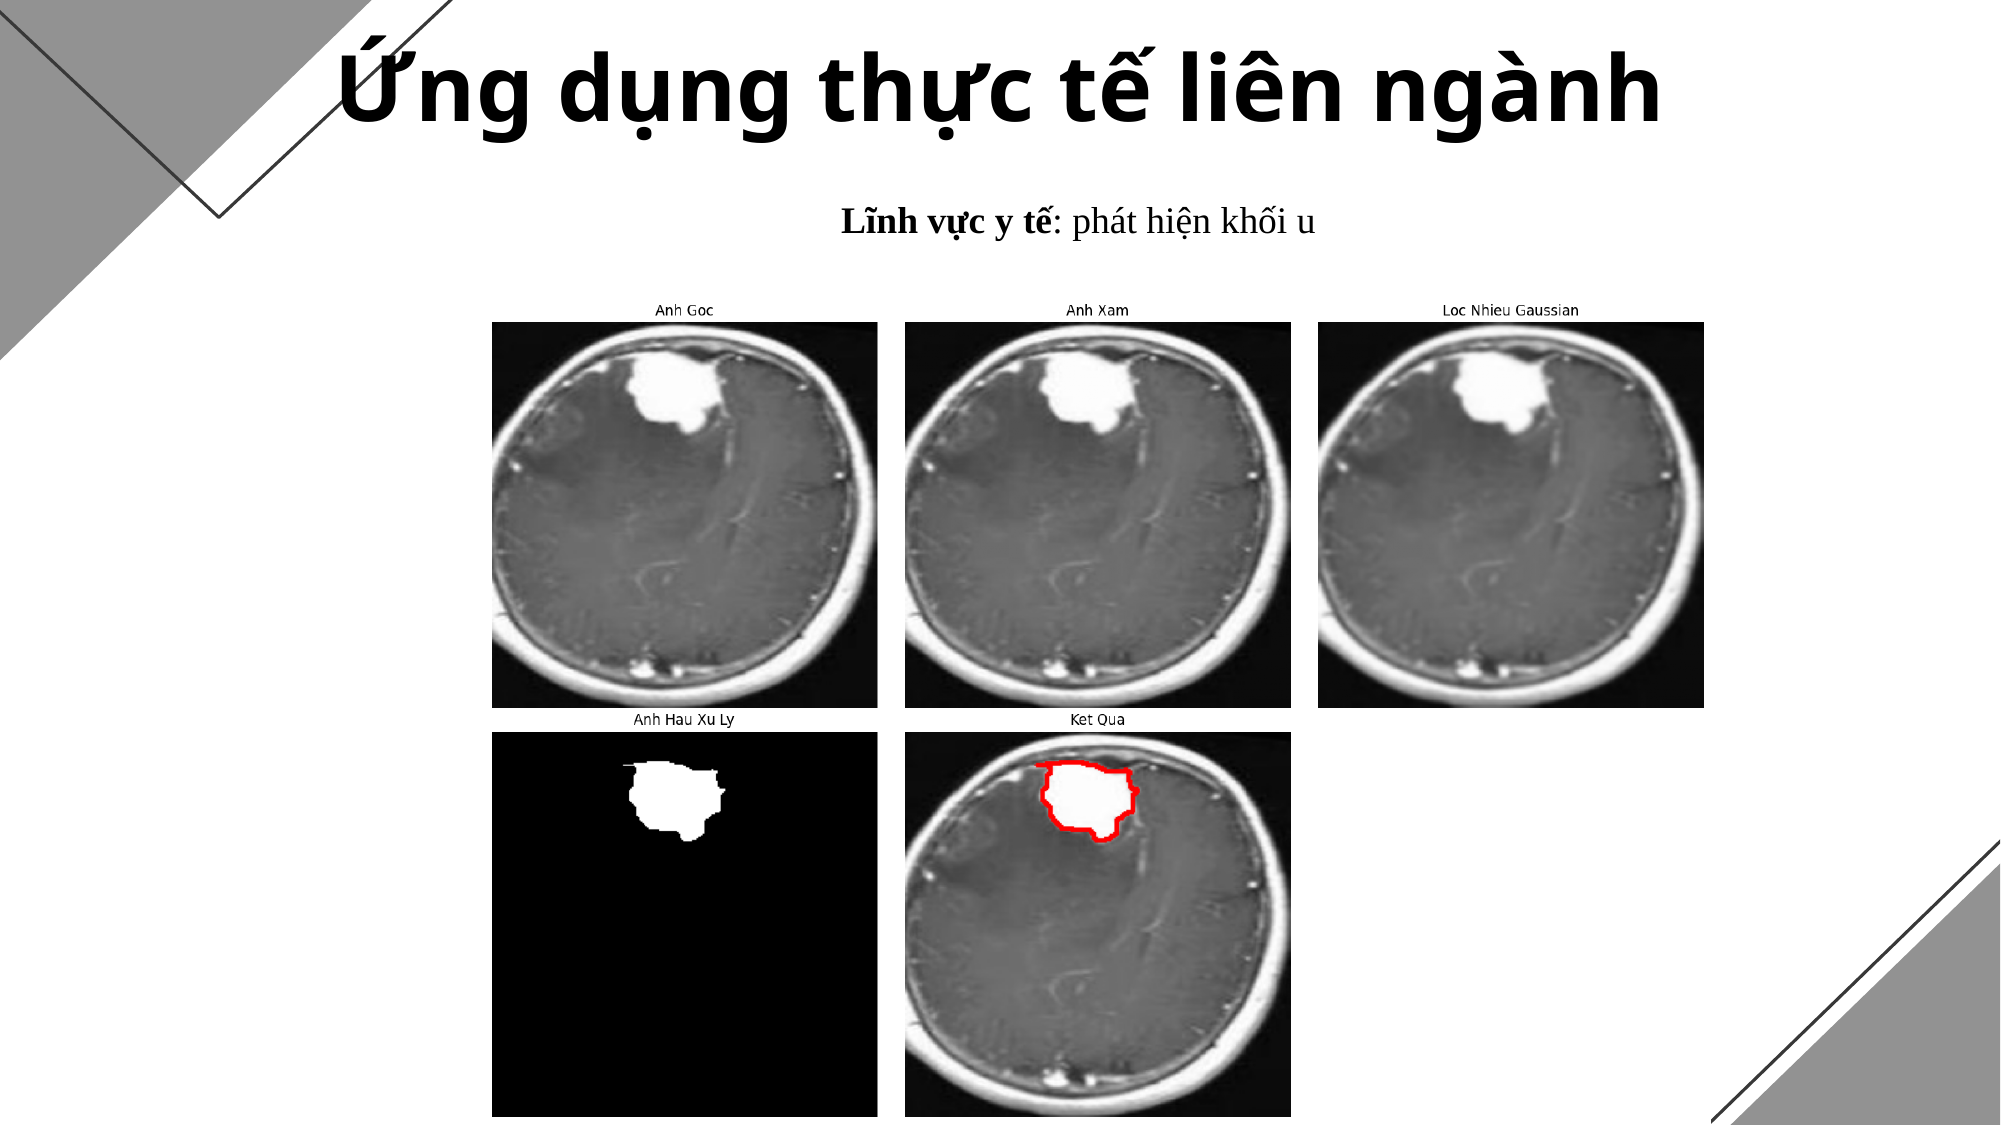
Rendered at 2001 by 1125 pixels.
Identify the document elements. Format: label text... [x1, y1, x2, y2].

picture [483, 295, 1711, 1125]
text_box Ứng dụng thực tế liên ngành [156, 14, 1844, 130]
text_box Lĩnh vực y tế: phát hiện khối u [410, 188, 1747, 249]
